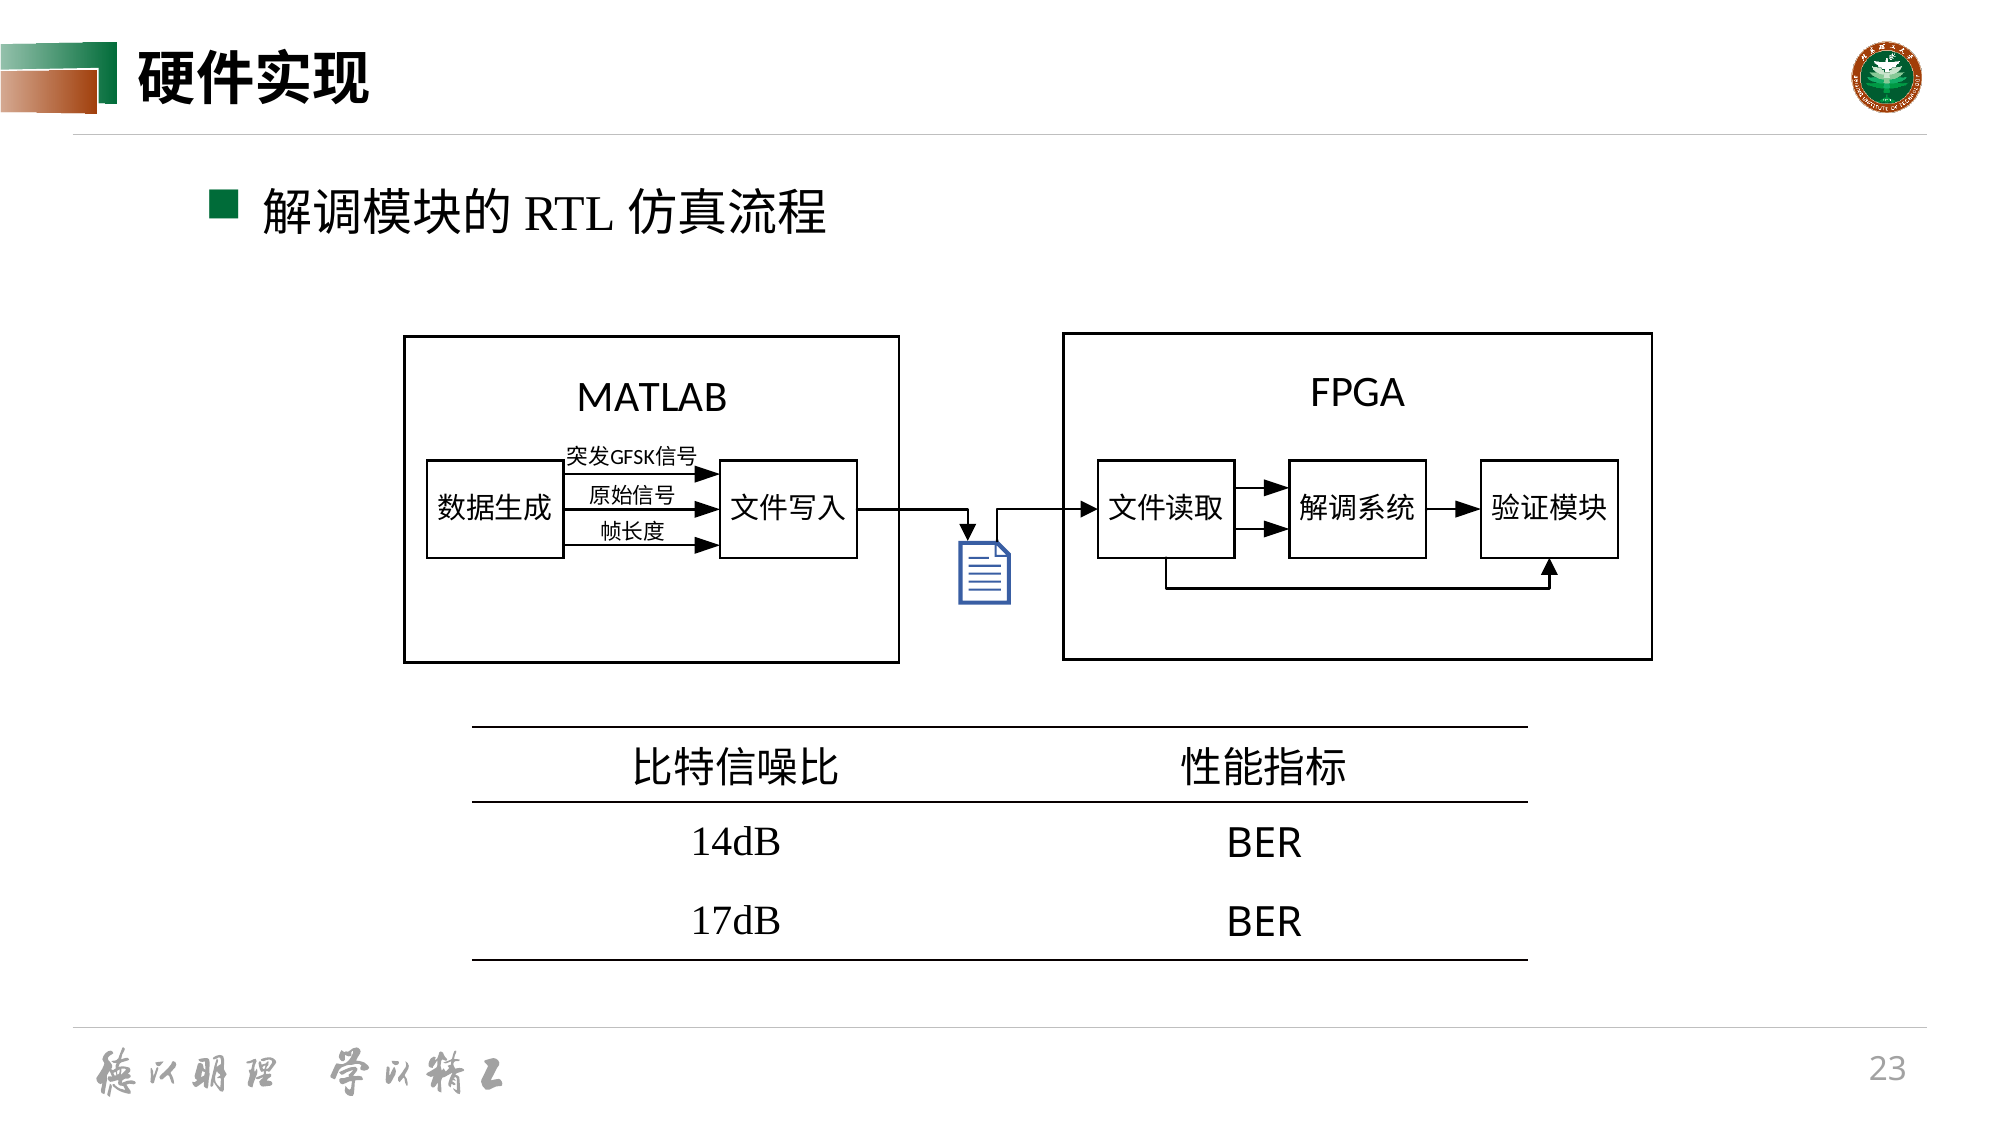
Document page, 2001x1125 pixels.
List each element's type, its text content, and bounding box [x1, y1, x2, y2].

text_box 解调模块的RTL仿真流程 [190, 155, 843, 268]
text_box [374, 302, 1680, 691]
picture [1851, 41, 1922, 113]
title 硬件实现 [123, 41, 1541, 120]
